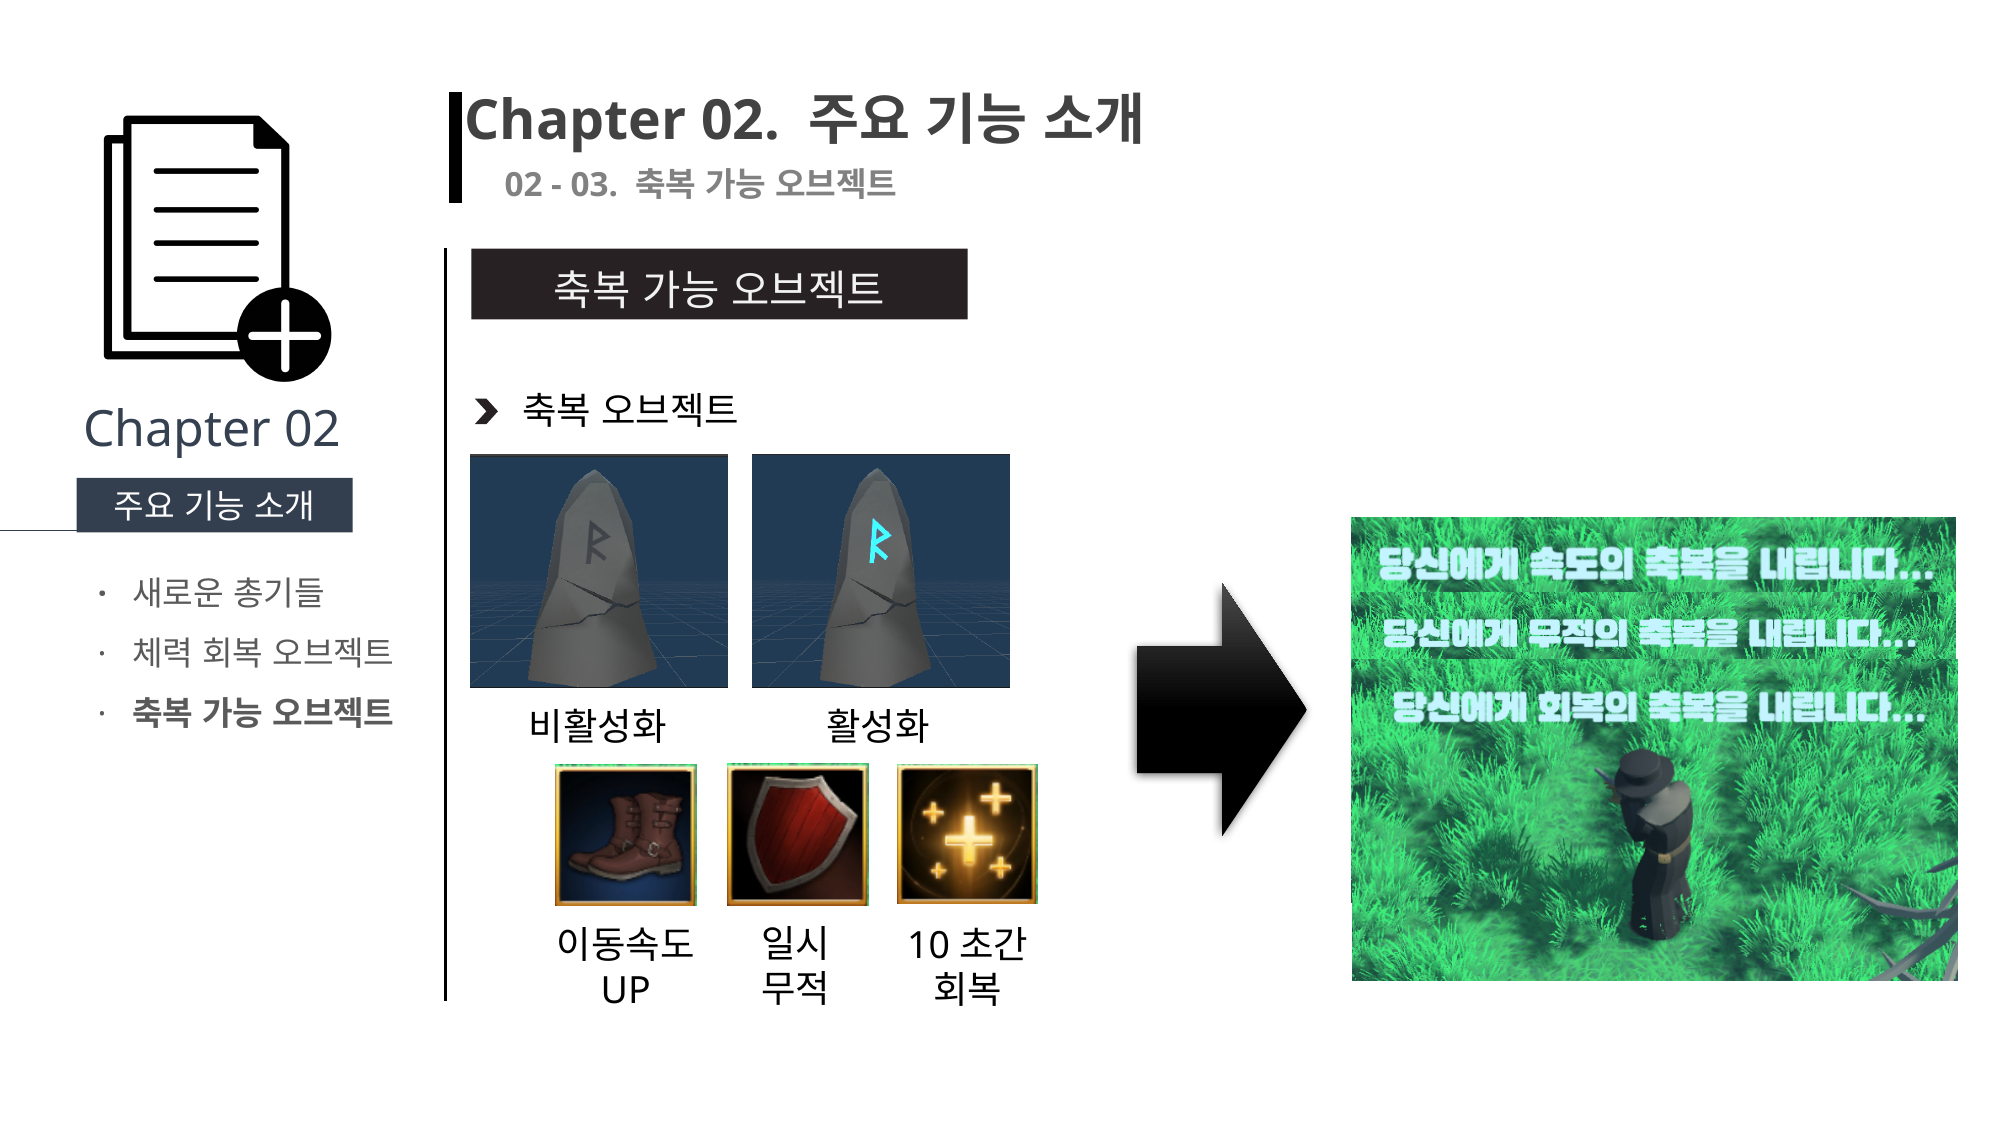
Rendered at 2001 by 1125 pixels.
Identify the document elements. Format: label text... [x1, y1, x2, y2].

picture [76, 109, 353, 387]
picture [1350, 517, 1958, 981]
picture [555, 764, 697, 906]
text_box 이동속도 UP [540, 914, 711, 1019]
picture [727, 763, 869, 906]
picture [752, 454, 1010, 688]
text_box 축복 가능 오브젝트 [495, 255, 944, 321]
text_box 10초간 회복 [882, 914, 1053, 1019]
text_box [470, 248, 969, 320]
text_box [0, 389, 445, 534]
text_box 활성화 [811, 695, 950, 756]
text_box · 새로운 총기들 · 체력 회복 오브젝트 · 축복 가능 오브젝트 [82, 544, 410, 739]
text_box 비활성화 [514, 695, 684, 756]
text_box 일시 무적 [710, 912, 881, 1018]
picture [897, 764, 1038, 905]
text_box 02 - 03. 축복 가능 오브젝트 [489, 155, 913, 211]
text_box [446, 389, 528, 534]
text_box Chapter 02. 주요 기능 소개 [449, 76, 1161, 158]
text_box [1137, 583, 1308, 837]
picture [470, 454, 728, 688]
text_box 축복 오브젝트 [507, 379, 1654, 440]
